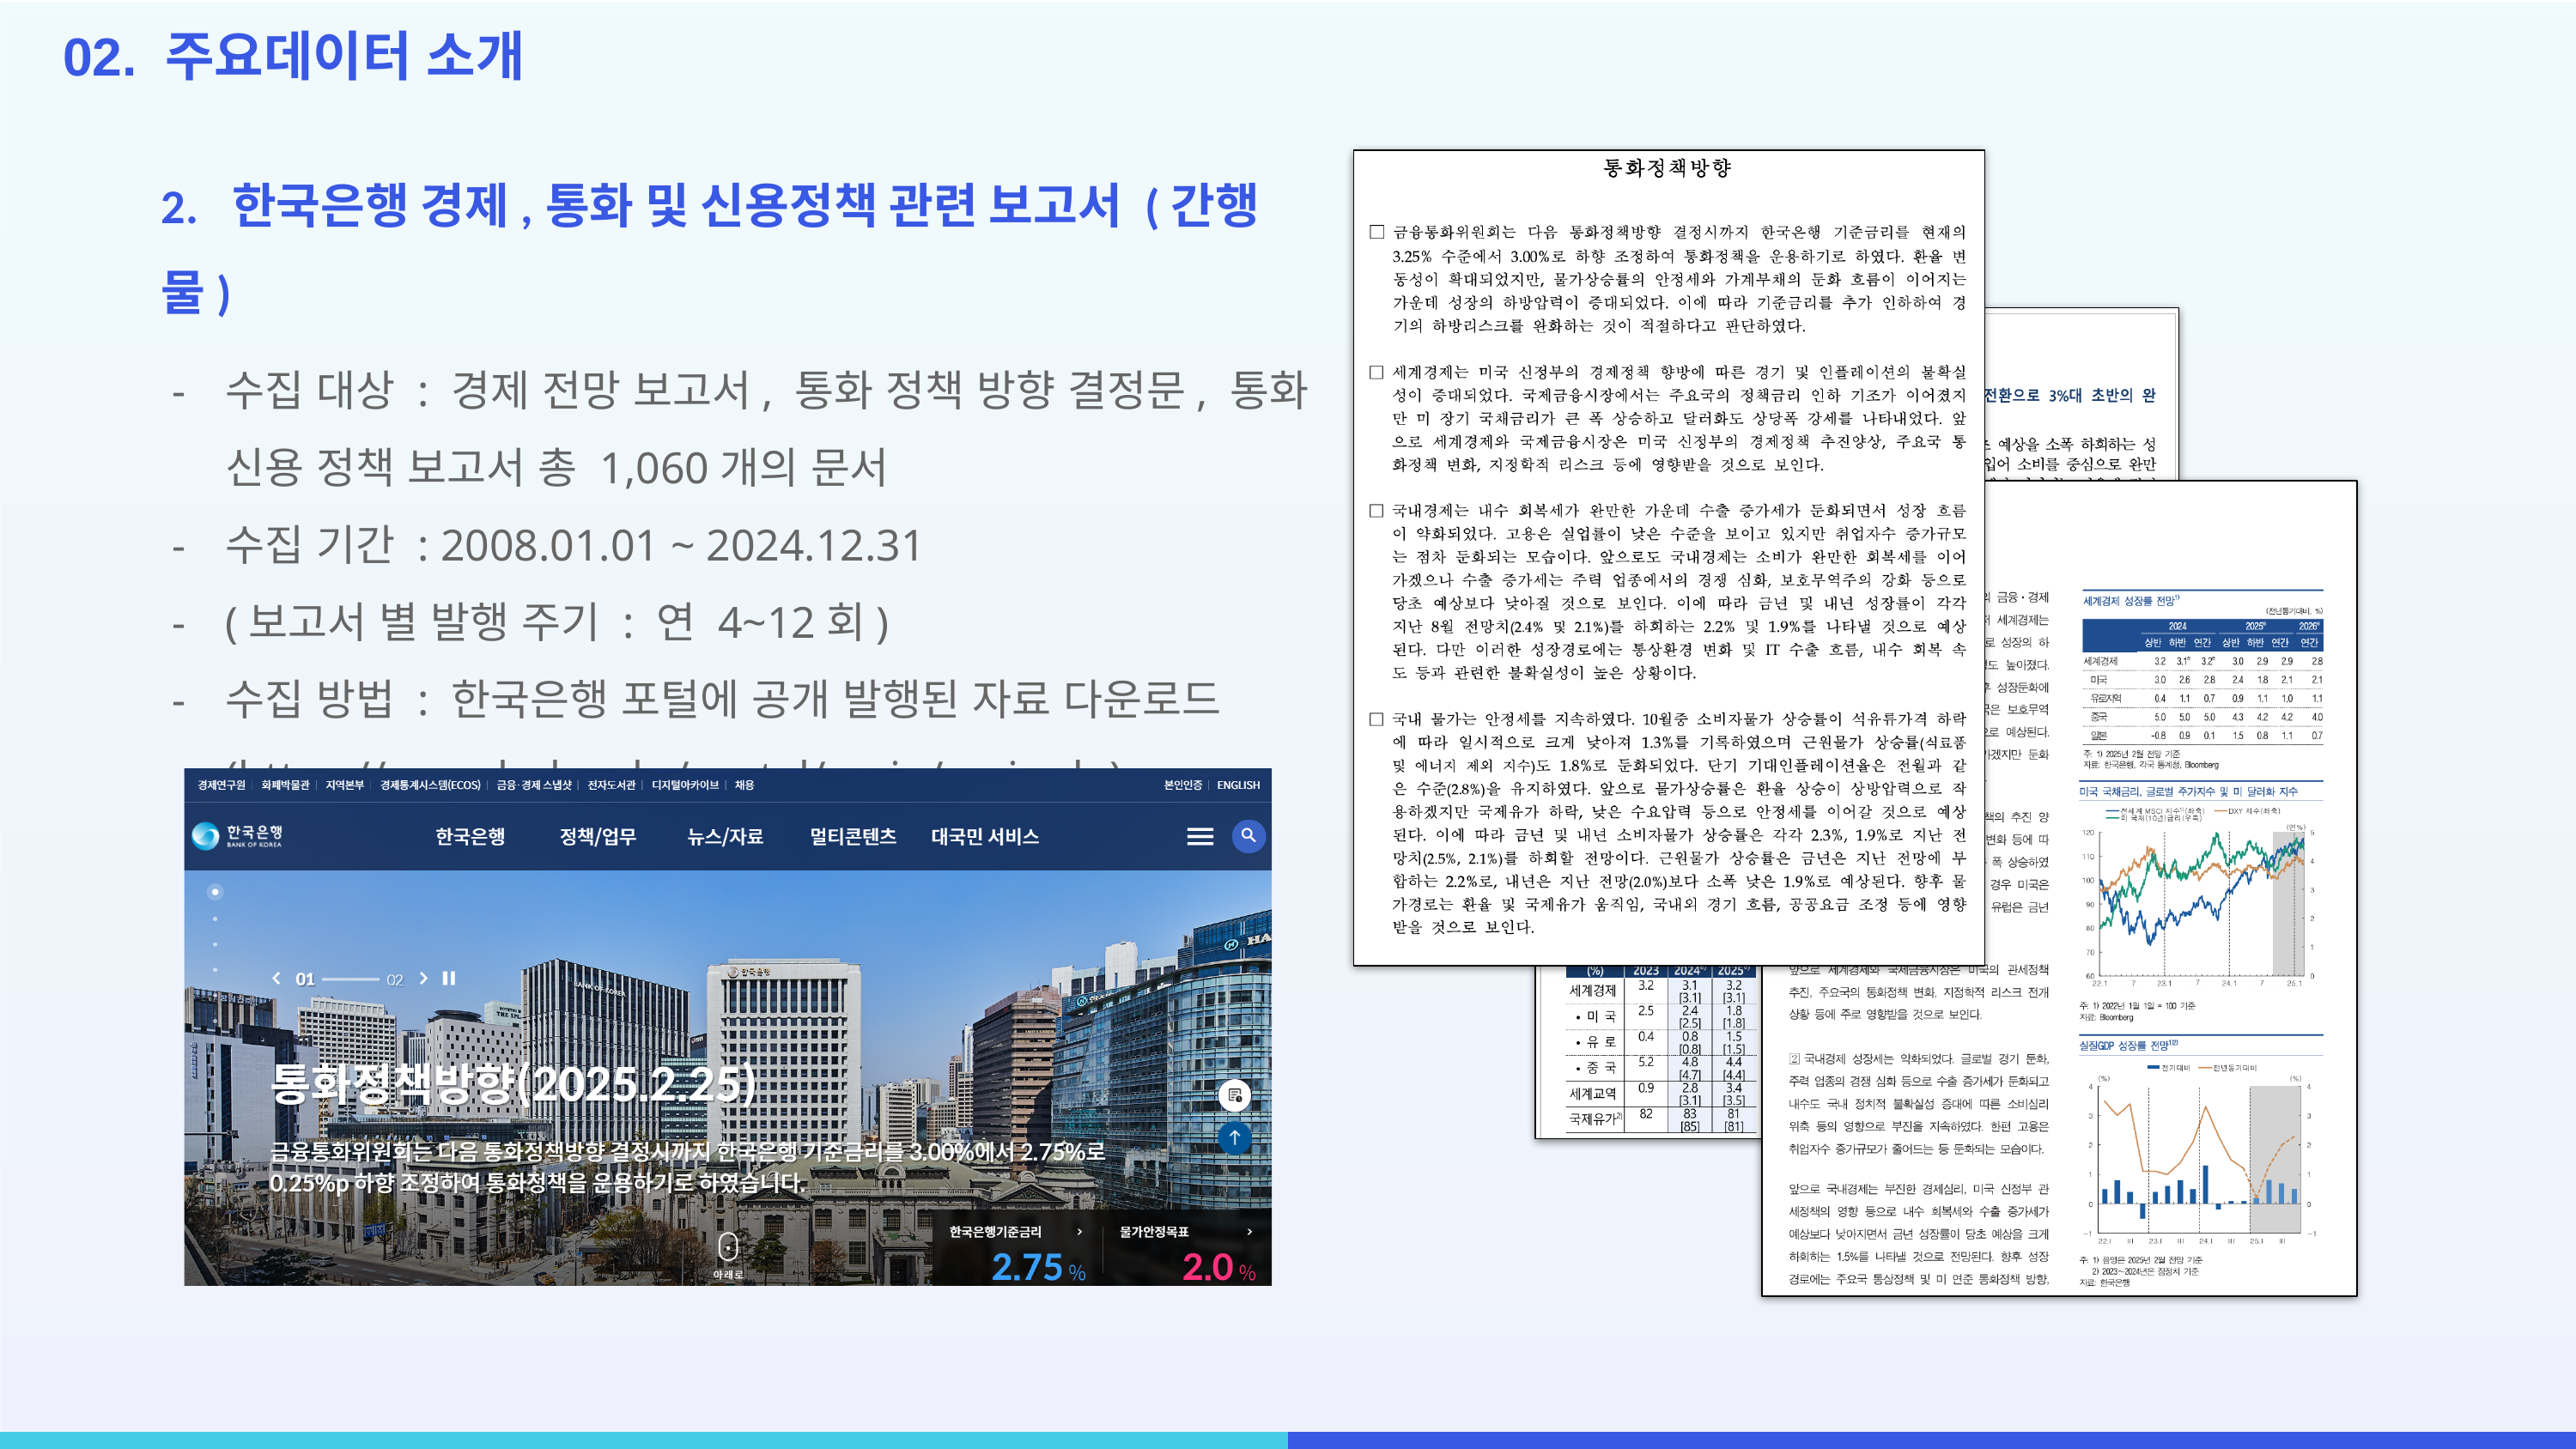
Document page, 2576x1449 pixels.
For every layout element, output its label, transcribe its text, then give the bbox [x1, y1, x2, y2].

text_box 2. 한국은행 경제,통화 및 신용정책 관련 보고서 (간행물) 수집 대상 : 경제 전망 보고서, 통화 정책 방향 결정문, 통화 신용 정책 보고서 총 1,060개의 문서 수집 기간 : 2008.01.01 ~ 2024.12.31 (보고서 별 발행 주기 : 연 4~12회) 수집 방법 : 한국은행 포털에 공개 발행된 자료 다운로드 (https://www.bok.or.kr/portal/main/main.do) [148, 140, 556, 1085]
text_box 02. 주요데이터 소개 [35, 0, 556, 100]
picture [0, 0, 2576, 1449]
